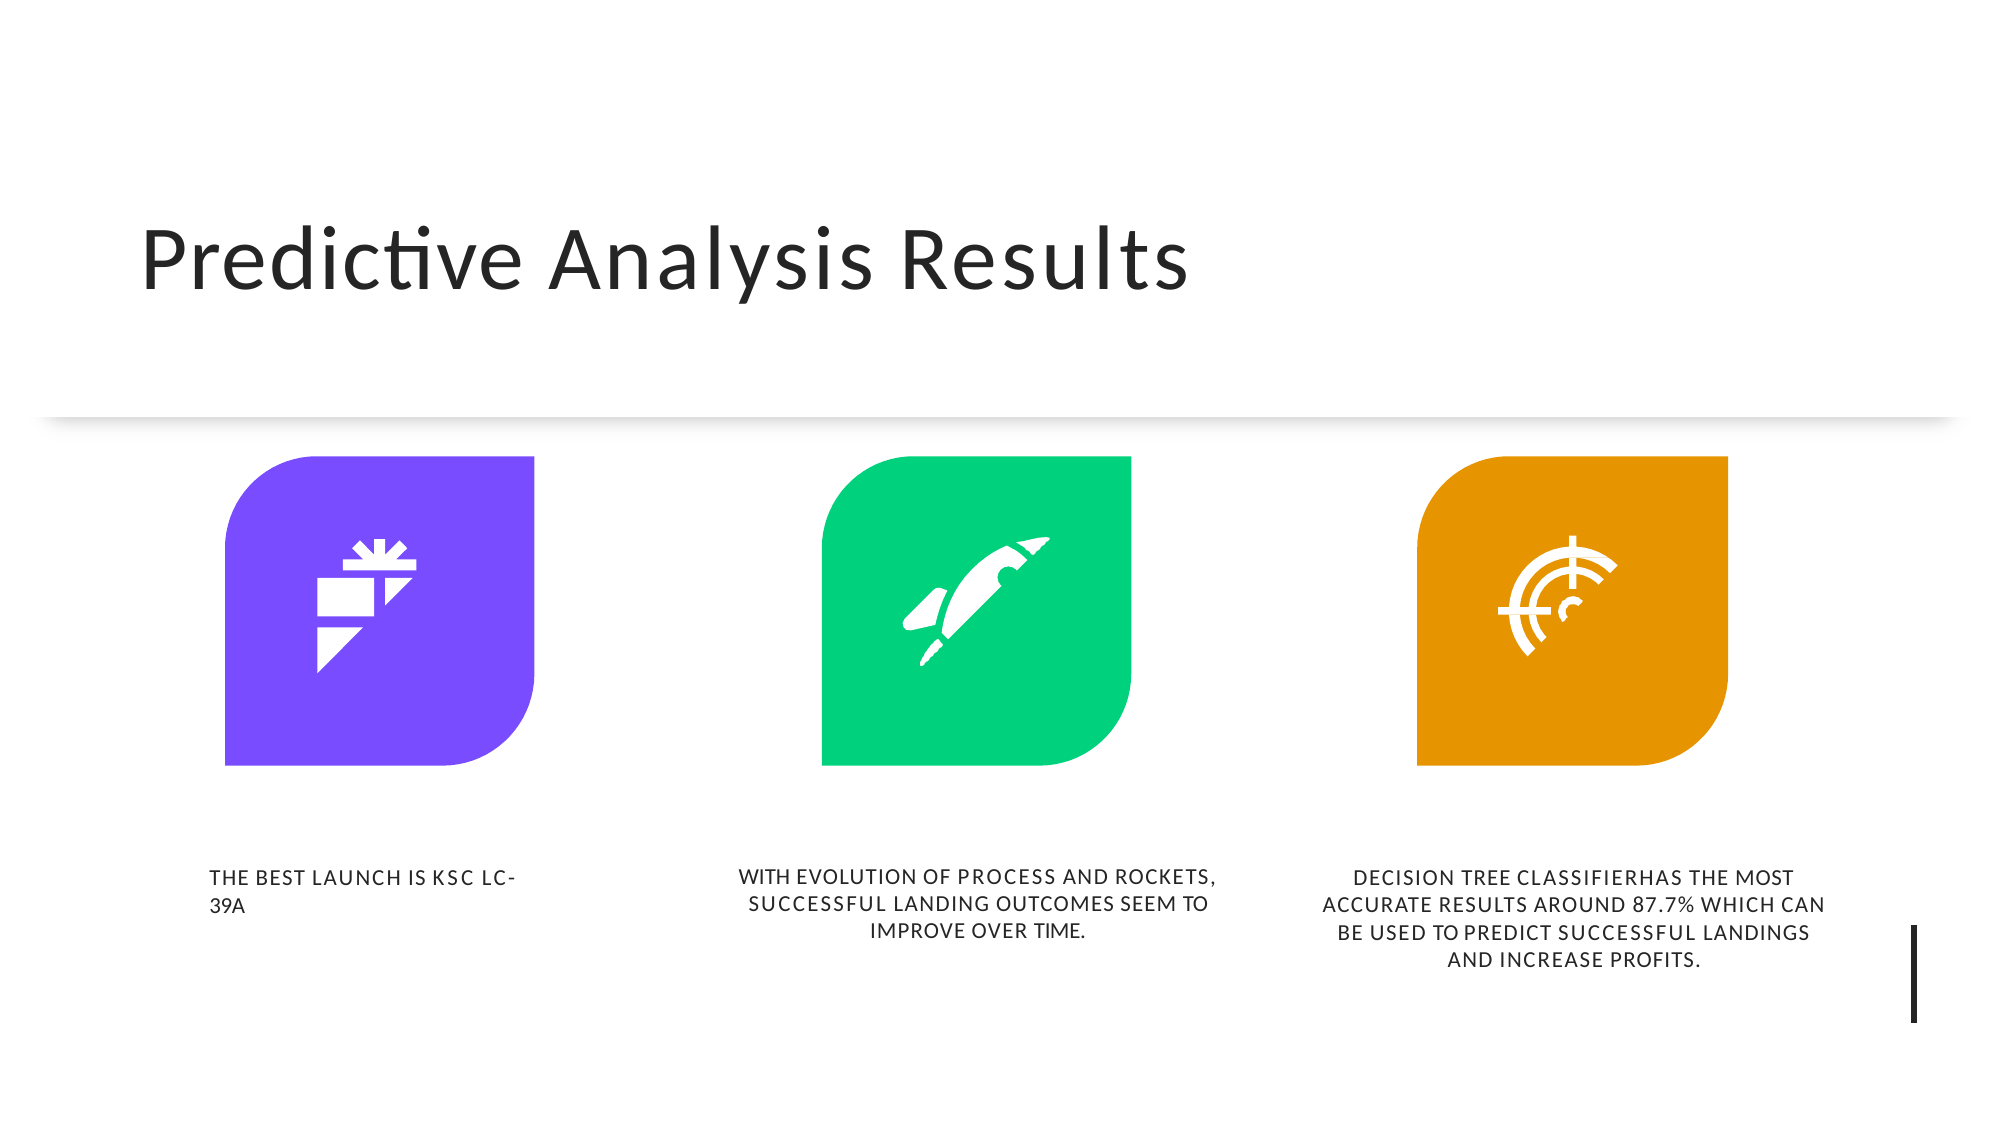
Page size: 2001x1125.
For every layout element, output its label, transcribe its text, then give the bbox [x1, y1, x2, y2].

text_box WITH EVOLUTION OF PROCESS AND ROCKETS, SUCCESSFUL LANDING OUTCOMES SEEM TO IMPROVE OVER TIME. [735, 860, 1220, 945]
text_box DECISION TREE CLASSIFIERHAS THE MOST ACCURATE RESULTS AROUND 87.7% WHICH CAN BE USED TO PREDICT SUCCESSFUL LANDINGS AND INCREASE PROFITS. [1319, 860, 1828, 973]
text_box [0, 0, 2000, 442]
text_box THE BEST LAUNCH IS KSC LC-39A [207, 860, 552, 918]
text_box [821, 455, 1132, 766]
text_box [1416, 455, 1729, 766]
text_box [224, 455, 535, 766]
